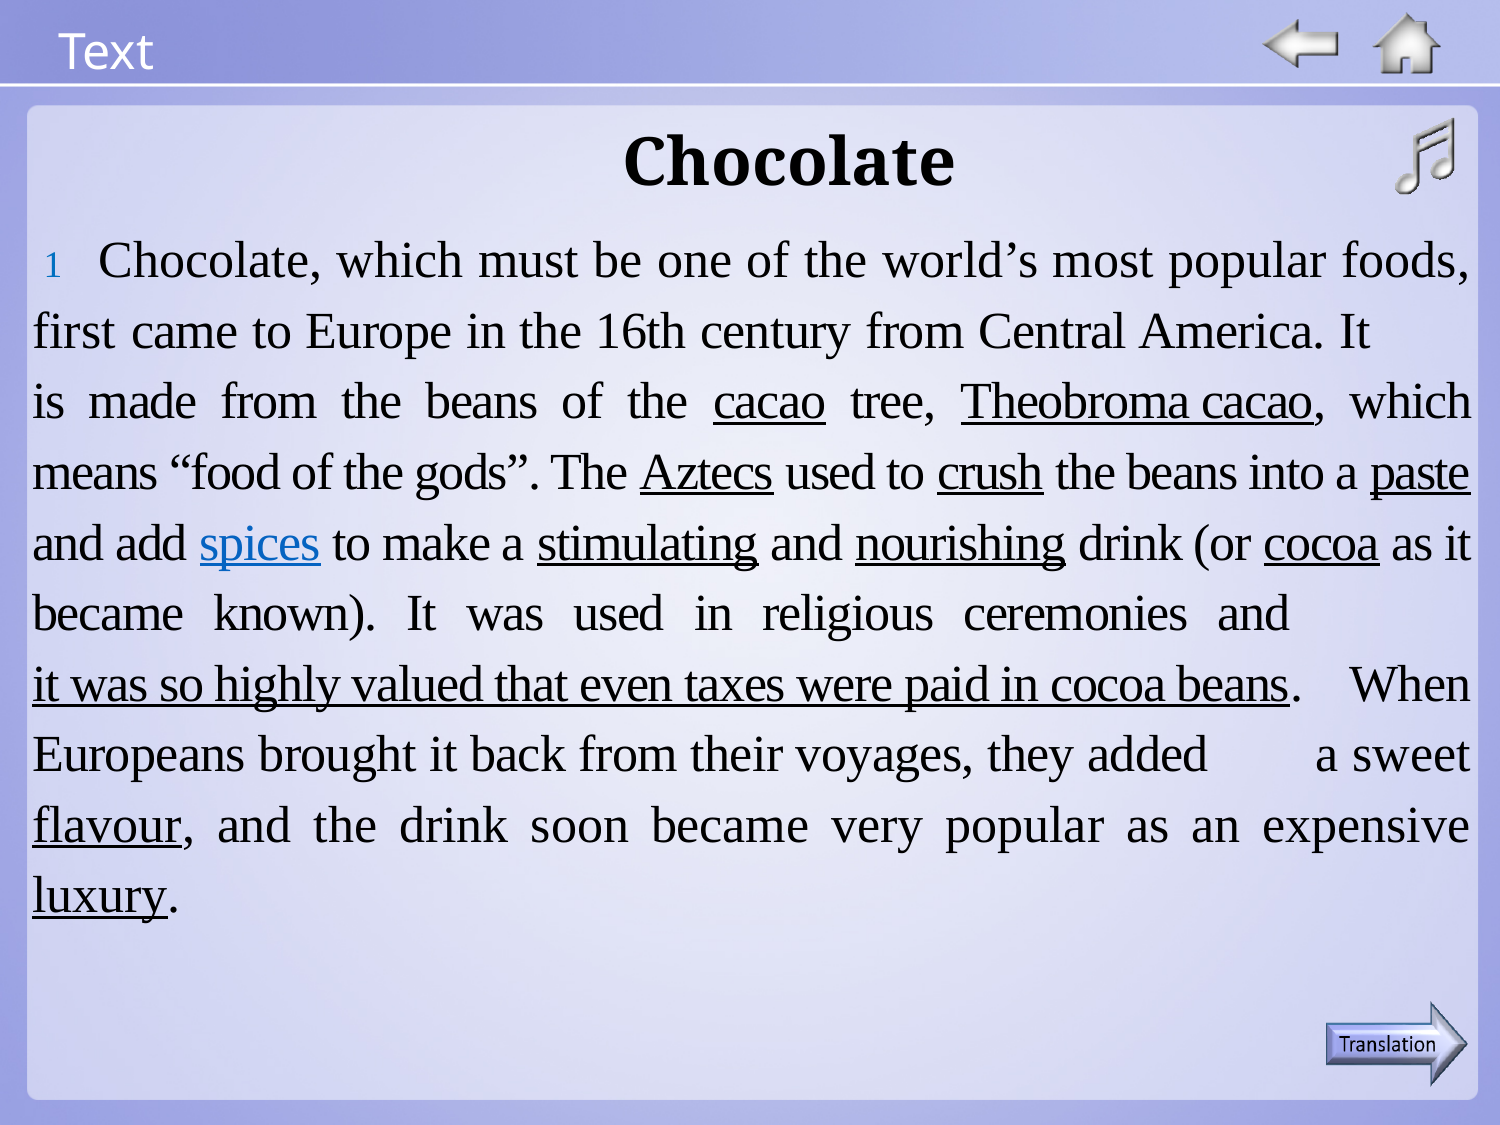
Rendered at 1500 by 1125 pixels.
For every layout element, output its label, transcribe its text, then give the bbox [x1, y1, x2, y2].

text_box Text [43, 11, 170, 87]
list 1 Chocolate, which must be one of the world’s most popular foods, first came to Europe in the 16th century from Central America. It is made from the beans of the cacao tree, Theobroma cacao, which means “food of the gods”. The Aztecs used to crush the beans into a paste and add spices to make a stimulating and nourishing drink (or cocoa as it became known). It was used in religious ceremonies and it was so highly valued that even taxes were paid in cocoa beans. When Europeans brought it back from their voyages, they added a sweet flavour, and the drink soon became very popular as an expensive luxury. [0, 209, 1487, 1055]
picture [0, 0, 1500, 1125]
text_box Chocolate [607, 110, 1013, 206]
